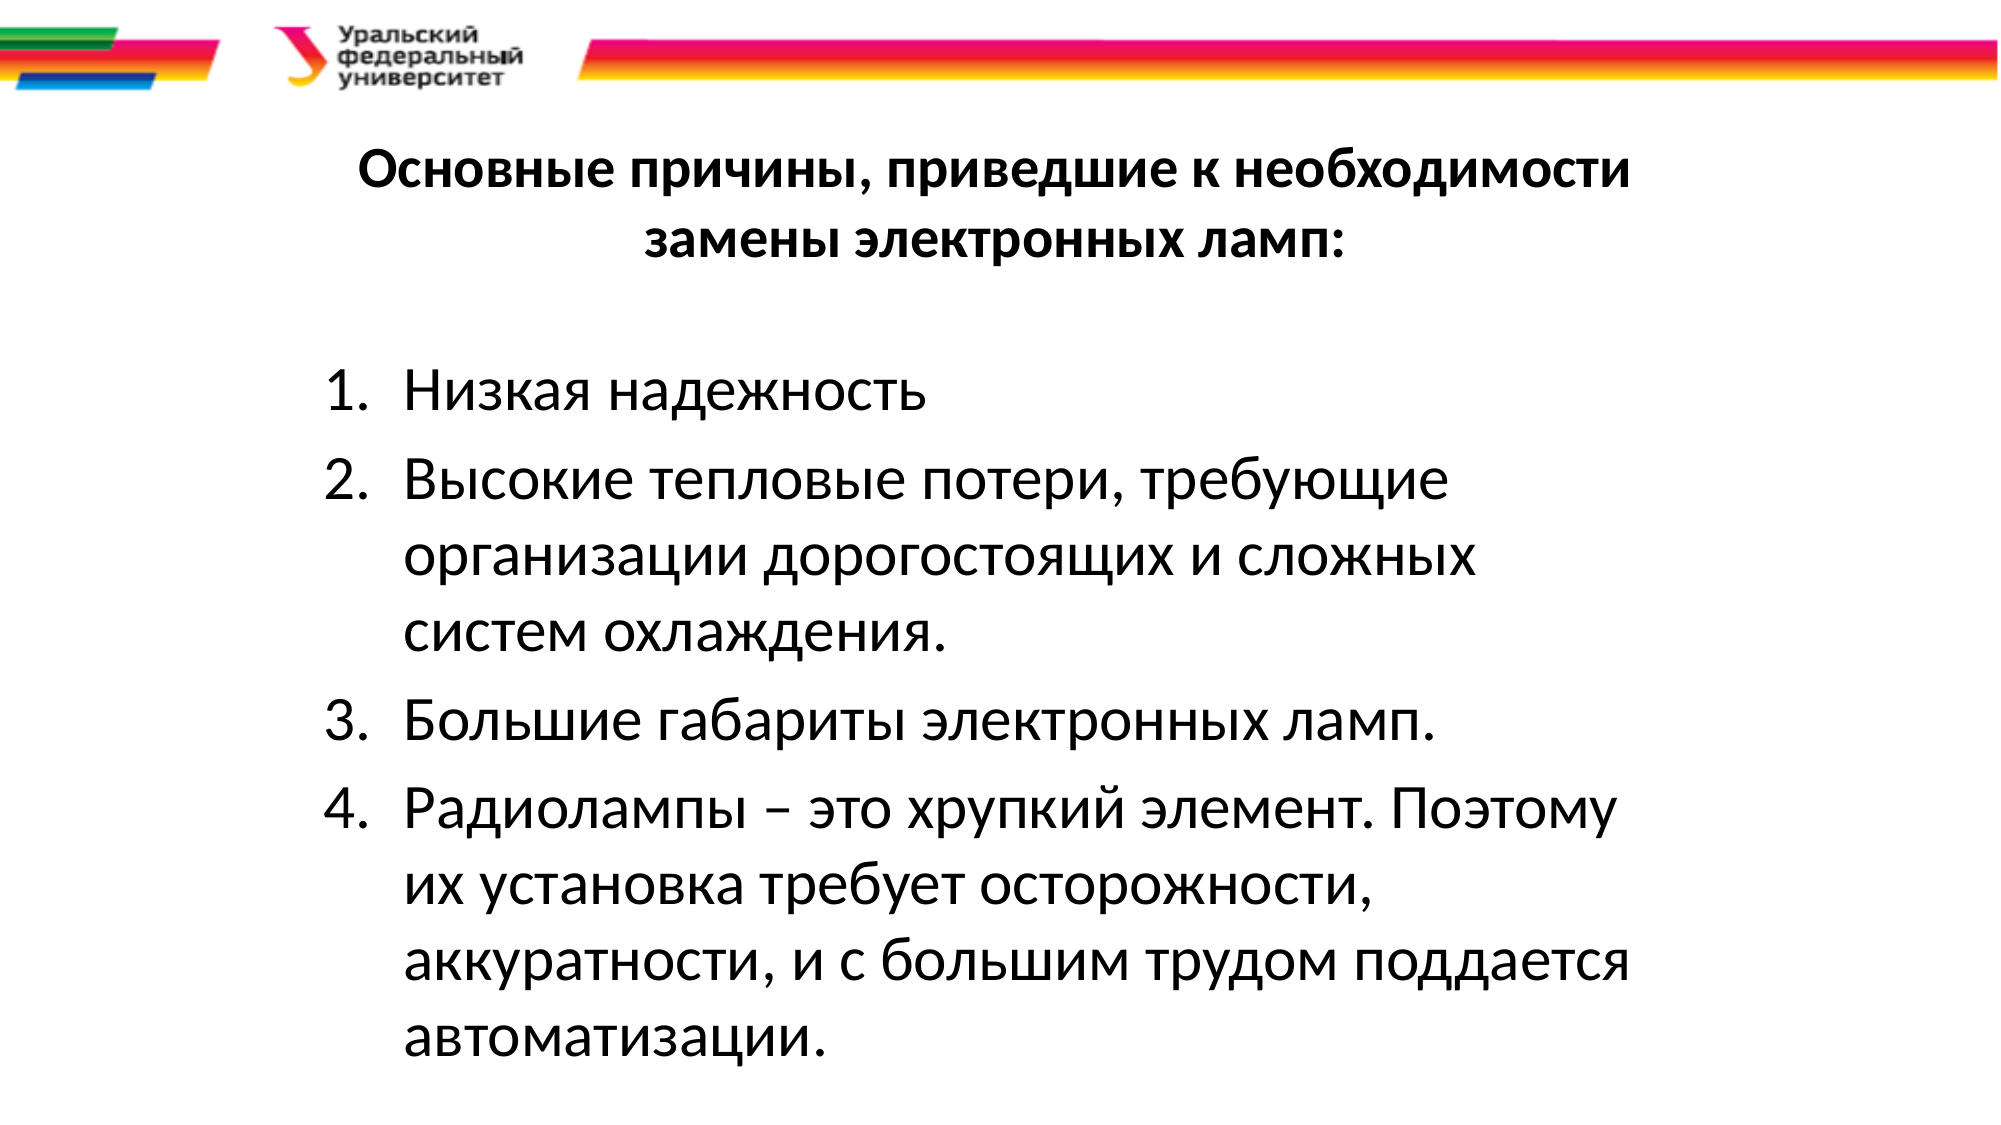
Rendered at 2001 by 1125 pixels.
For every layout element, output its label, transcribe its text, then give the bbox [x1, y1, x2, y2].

list Низкая надежность Высокие тепловые потери, требующие организации дорогостоящих и сложных систем охлаждения. Большие габариты электронных ламп. Радиолампы – это хрупкий элемент. Поэтому их установка требует осторожности, аккуратности, и с большим трудом поддается автоматизации. [308, 339, 1659, 1083]
picture [0, 0, 2000, 105]
title Основные причины, приведшие к необходимости замены электронных ламп: [320, 93, 1671, 305]
